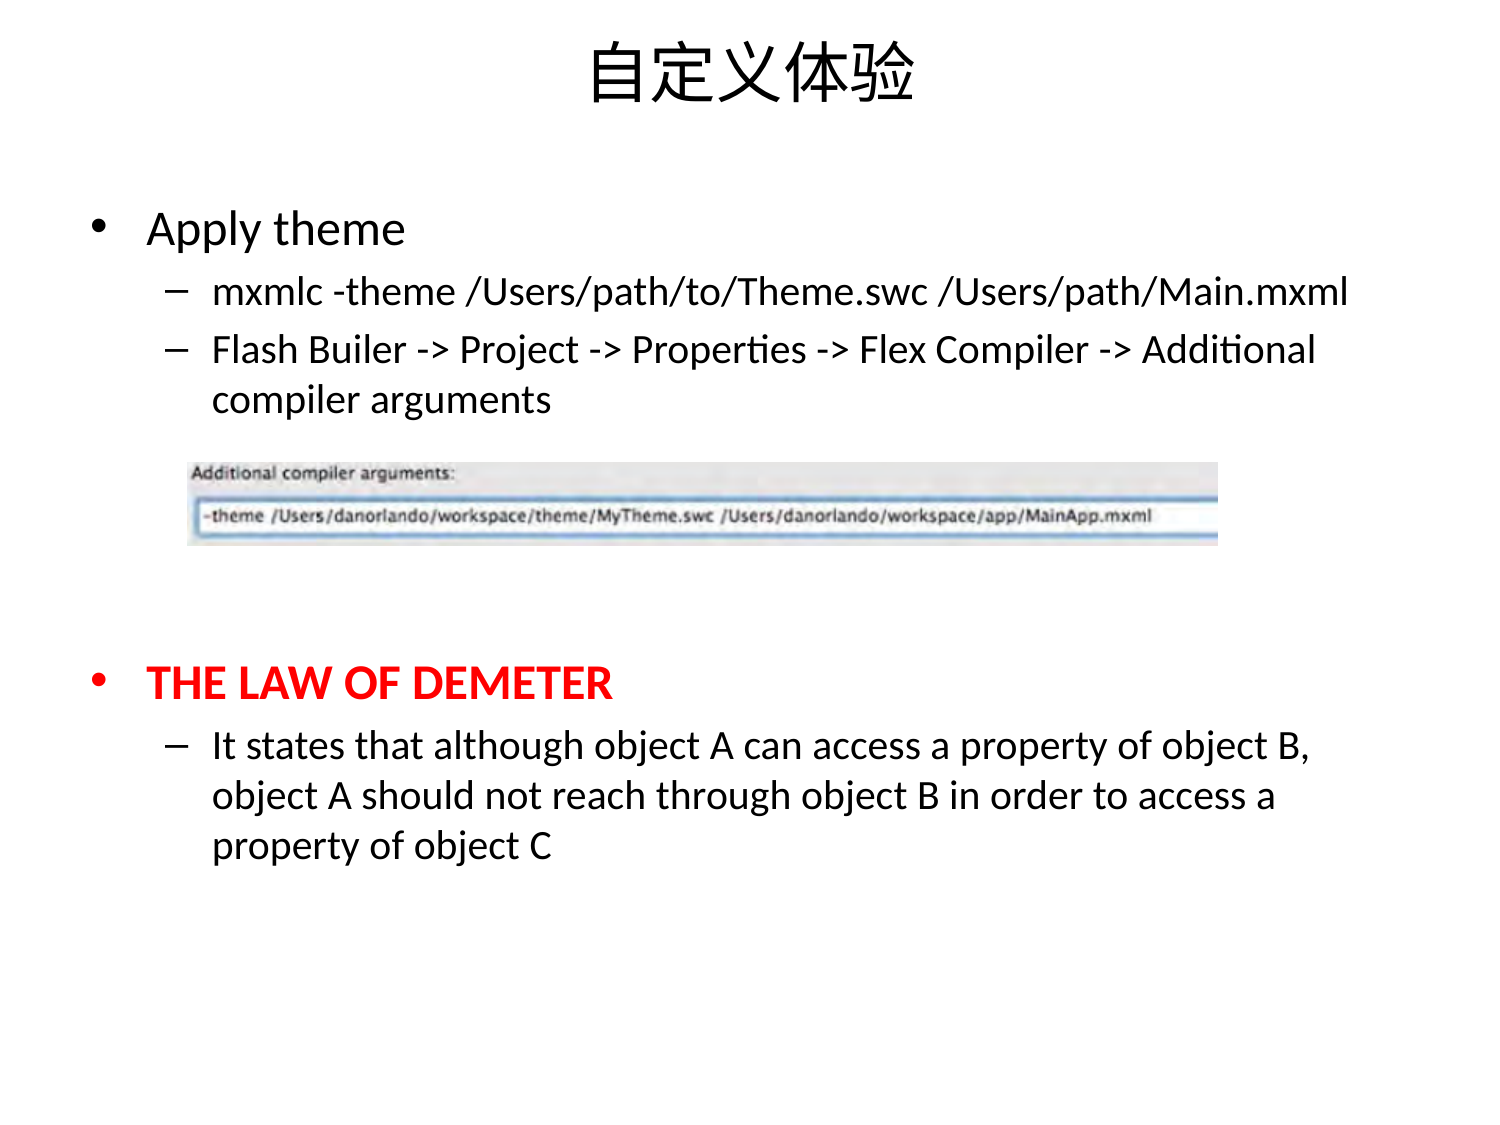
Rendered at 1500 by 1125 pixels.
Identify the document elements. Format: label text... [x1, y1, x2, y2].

list Apply theme mxmlc -theme /Users/path/to/Theme.swc /Users/path/Main.mxml Flash Builer -> Project -> Properties -> Flex Compiler -> Additional compiler arguments THE LAW OF DEMETER It states that although object A can access a property of object B, object A should not reach through object B in order to access a property of object C [75, 187, 1425, 1100]
picture [187, 462, 1218, 546]
title 自定义体验 [75, 0, 1425, 143]
